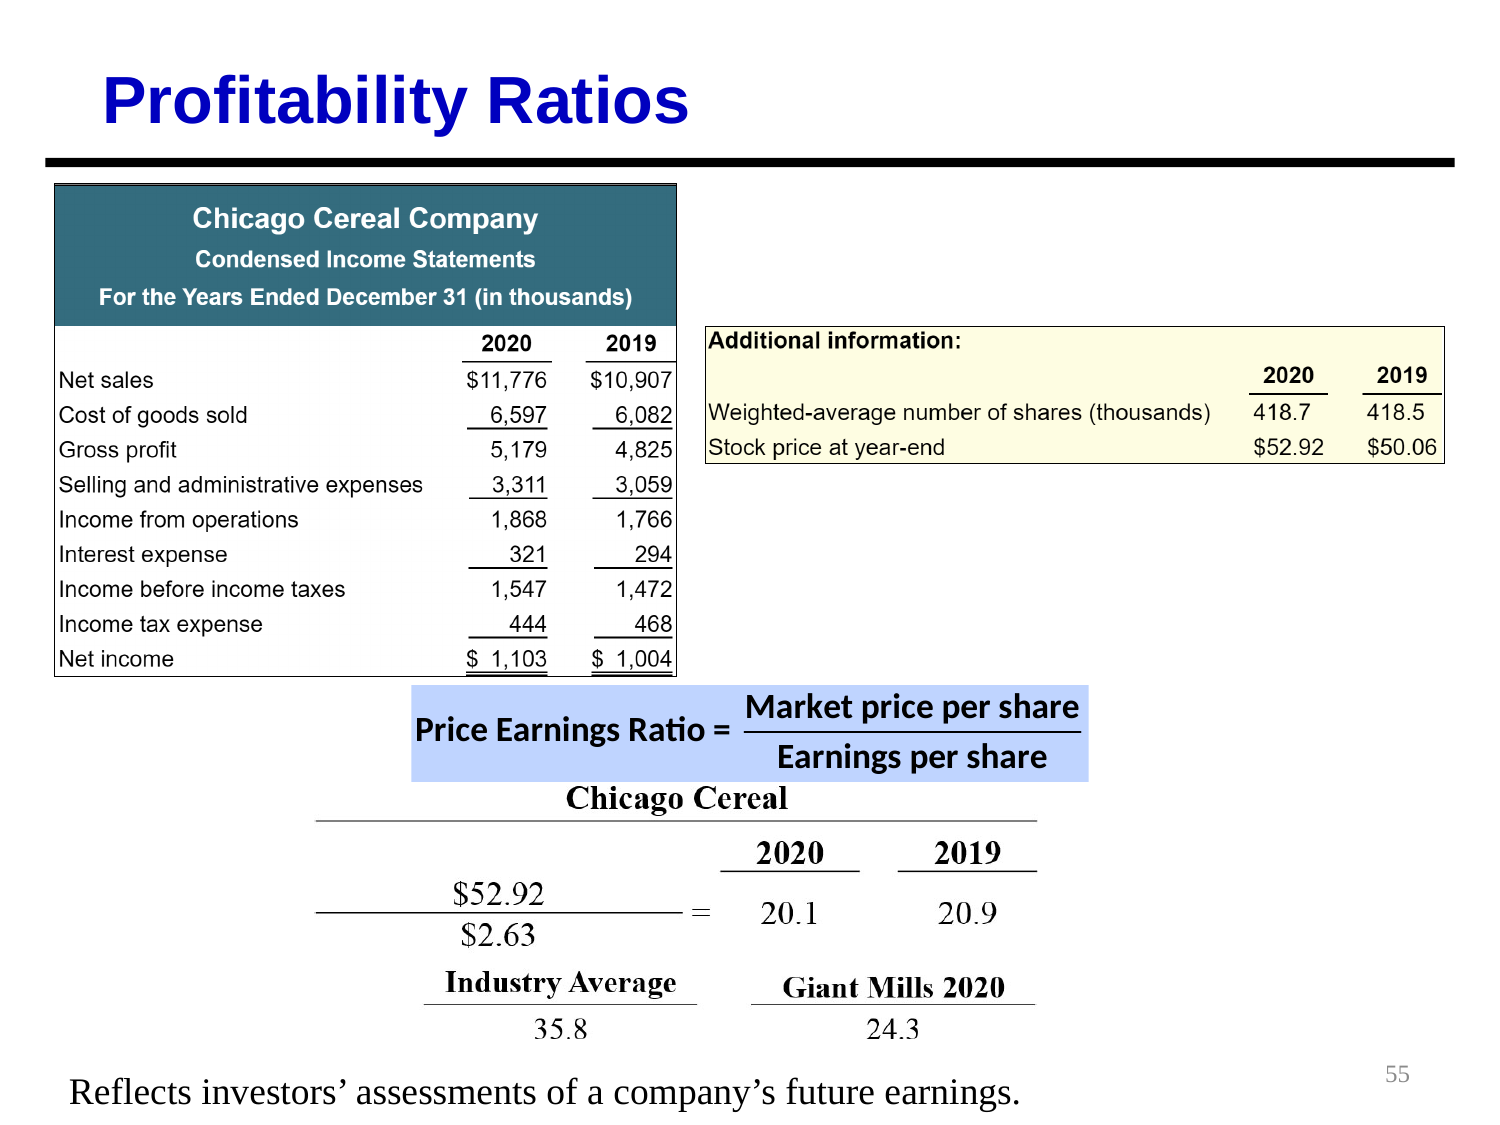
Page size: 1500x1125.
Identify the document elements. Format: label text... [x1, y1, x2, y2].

picture [53, 183, 677, 677]
text_box Reflects investors’ assessments of a company’s future earnings. [54, 1065, 1314, 1125]
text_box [410, 684, 1089, 783]
slide_number 55 [1074, 1042, 1425, 1103]
text_box Profitability Ratios [87, 50, 1438, 142]
picture [314, 786, 1038, 1039]
picture [704, 326, 1446, 465]
